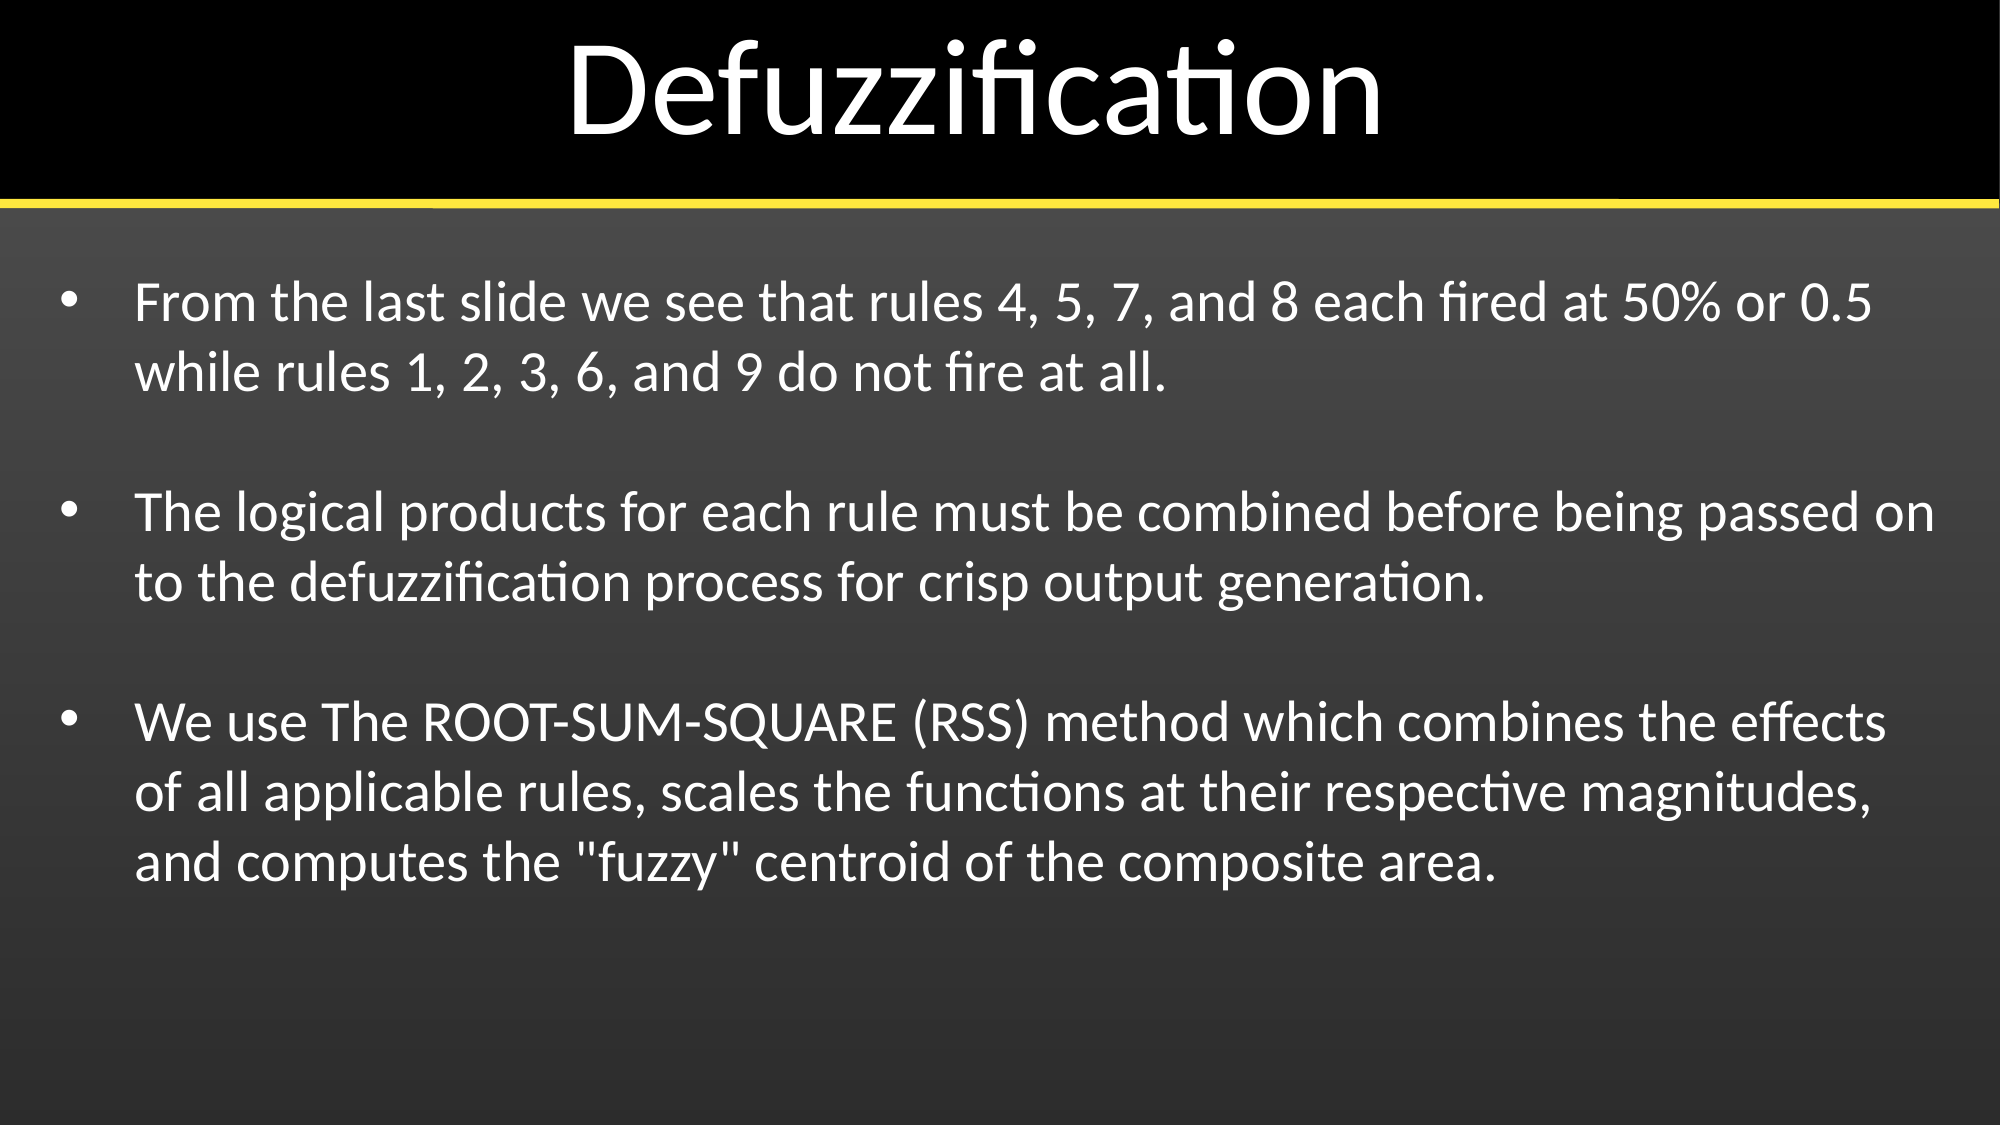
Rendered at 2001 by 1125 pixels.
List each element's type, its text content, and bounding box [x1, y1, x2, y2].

text_box Defuzzification [550, 8, 1403, 172]
text_box From the last slide we see that rules 4, 5, 7, and 8 each fired at 50% or 0.5 while rules 1, 2, 3, 6, and 9 do not fire at all. The logical products for each rule must be combined before being passed on to the defuzzification process for crisp output generation. We use The ROOT-SUM-SQUARE (RSS) method which combines the effects of all applicable rules, scales the functions at their respective magnitudes, and computes the "fuzzy" centroid of the composite area. [44, 255, 1963, 901]
text_box [0, 0, 2000, 204]
